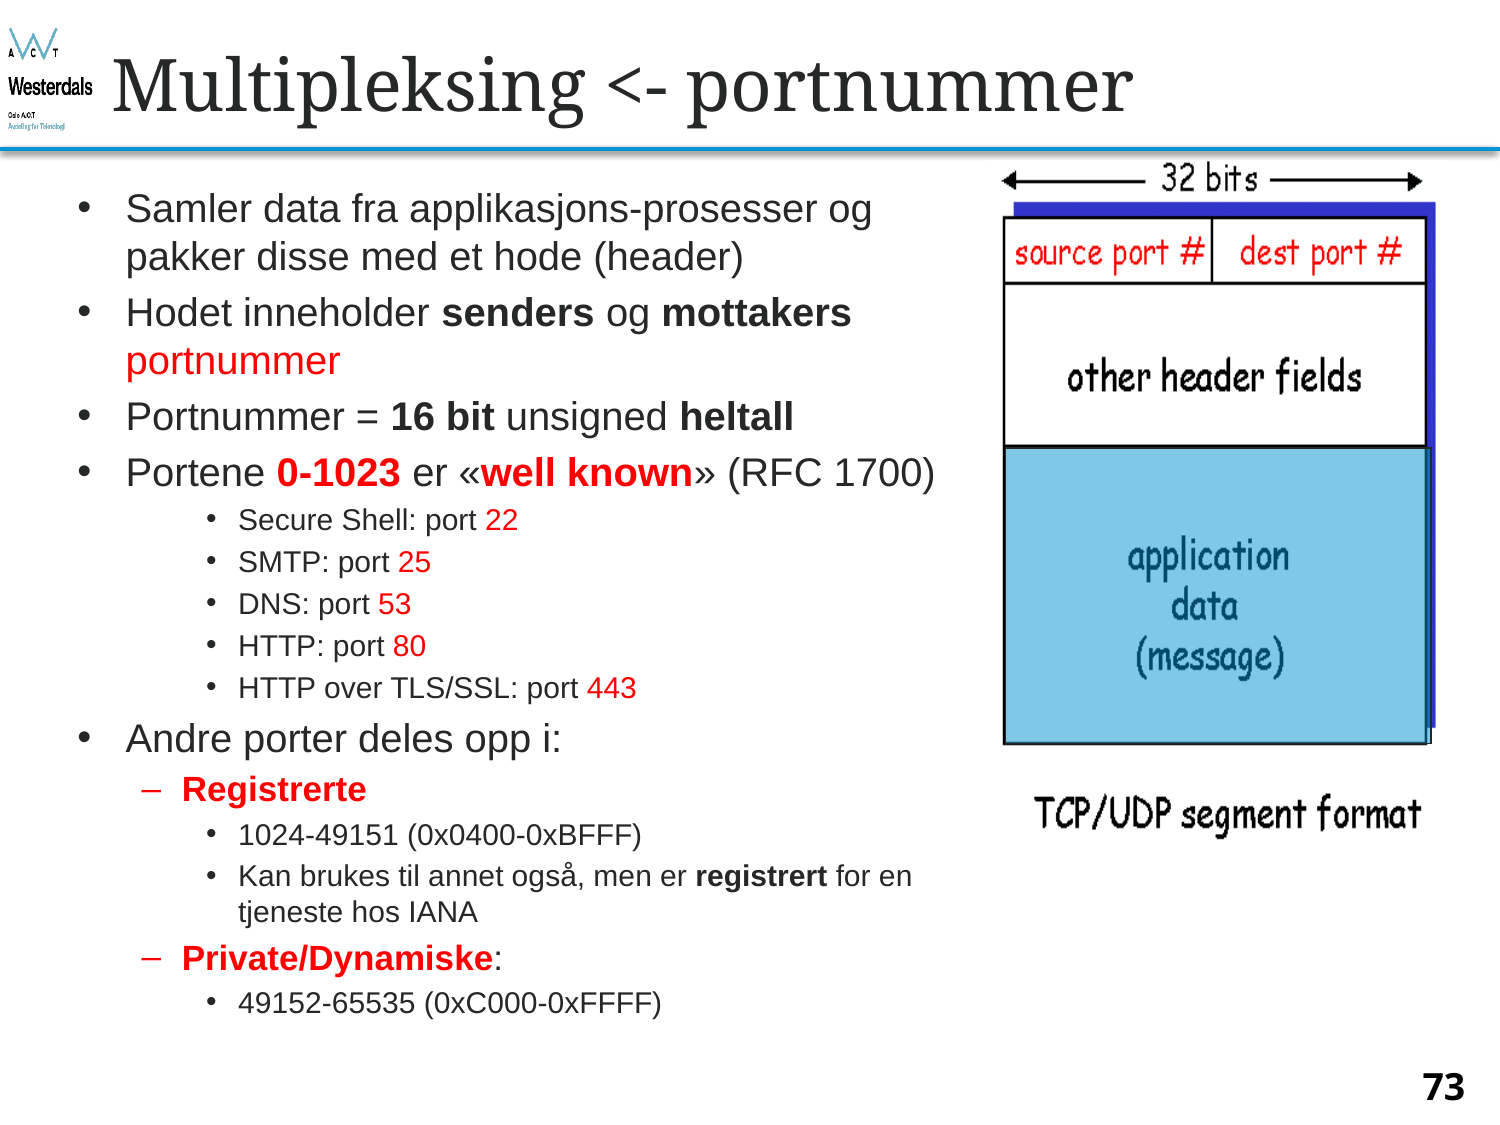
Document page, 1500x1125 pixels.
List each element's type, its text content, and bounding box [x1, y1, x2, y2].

slide_number 73 [1130, 1058, 1481, 1119]
picture [0, 0, 102, 146]
picture [985, 160, 1449, 844]
title Multipleksing <- portnummer [95, 30, 1416, 136]
list Samler data fra applikasjons-prosesser og pakker disse med et hode (header) Hodet inneholder senders og mottakers portnummer Portnummer = 16 bit unsigned heltall Portene 0-1023 er «well known» (RFC 1700) Secure Shell: port 22 SMTP: port 25 DNS: port 53 HTTP: port 80 HTTP over TLS/SSL: port 443 Andre porter deles opp i: Registrerte 1024-49151 (0x0400-0xBFFF) Kan brukes til annet også, men er registrert for en tjeneste hos IANA Private/Dynamiske: 49152-65535 (0xC000-0xFFFF) [62, 174, 954, 1063]
